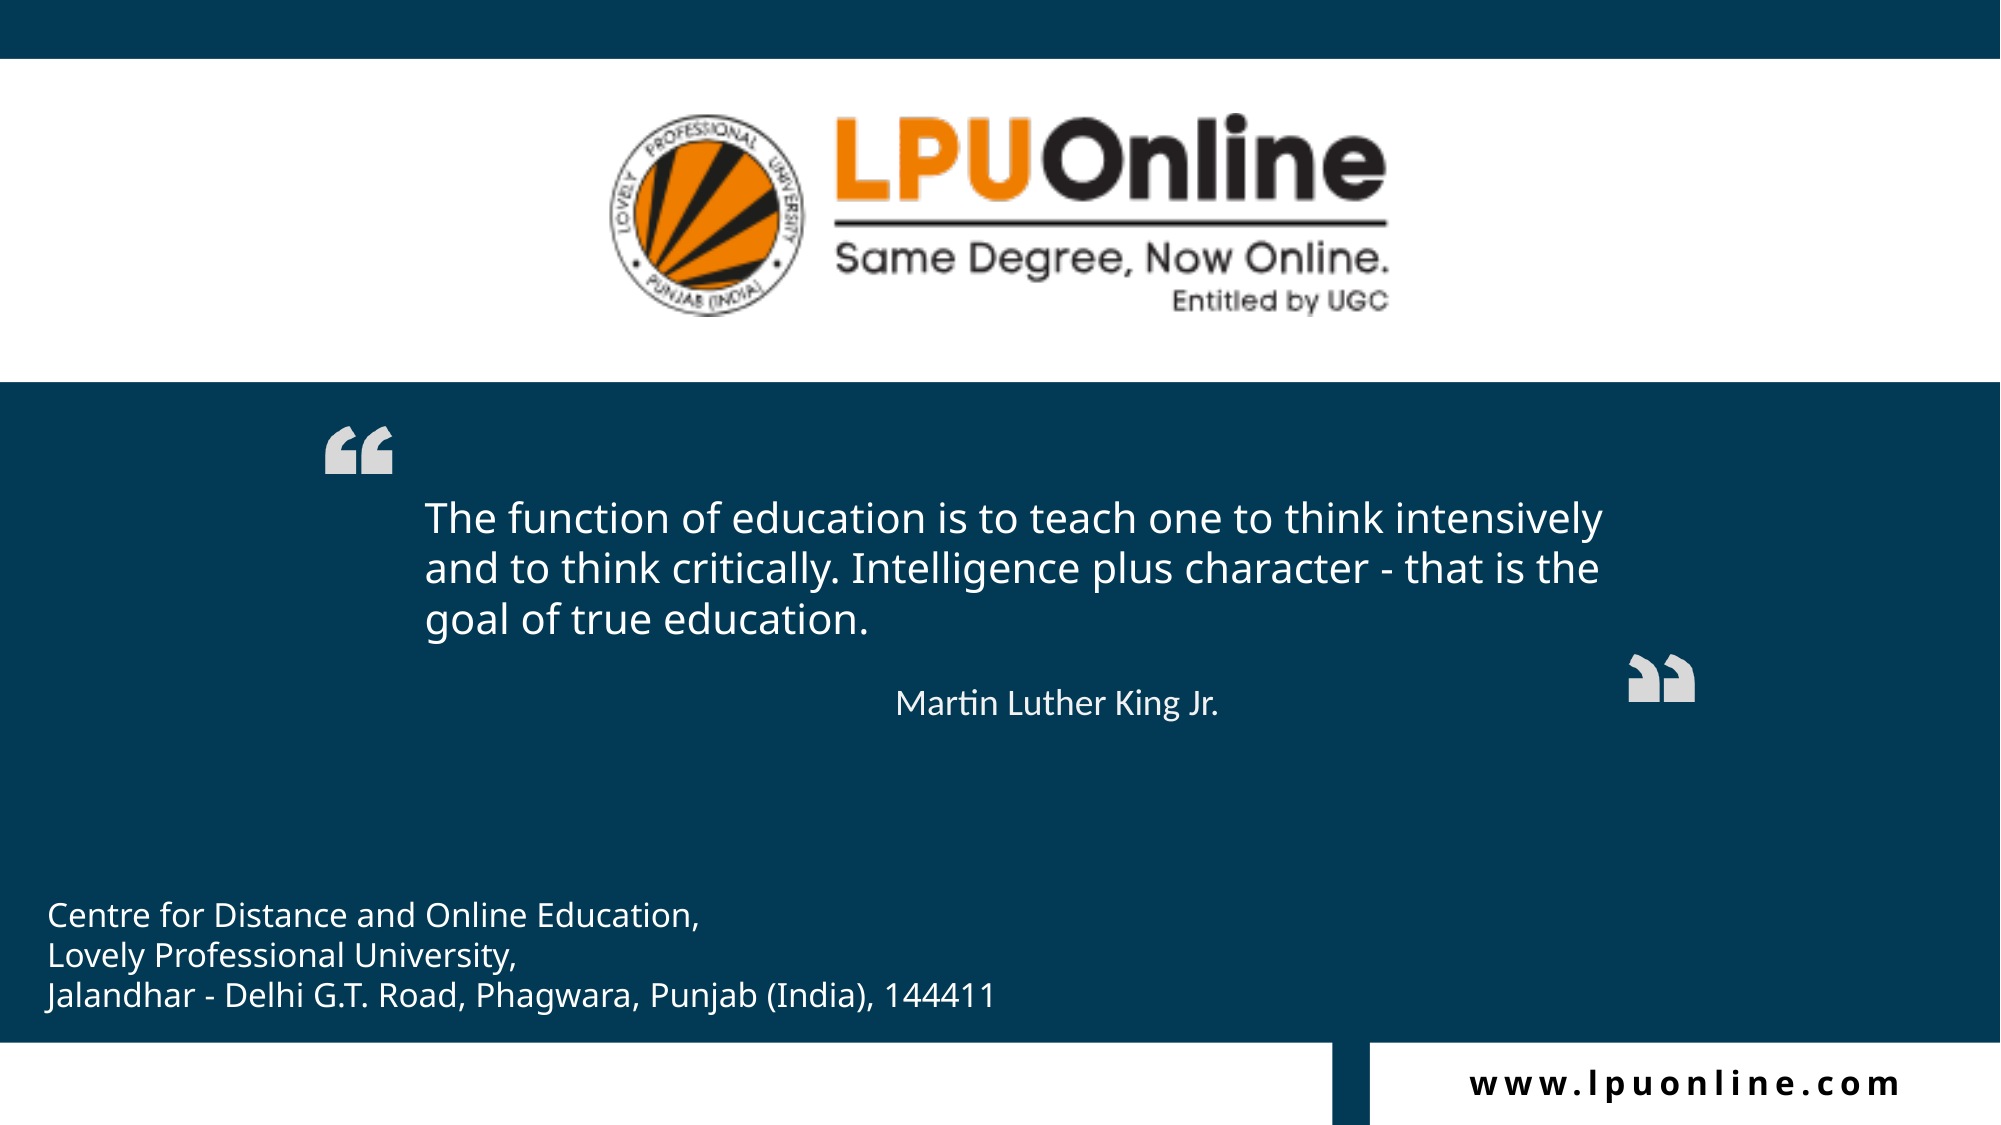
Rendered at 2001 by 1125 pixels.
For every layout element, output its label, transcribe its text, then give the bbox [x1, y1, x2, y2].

text_box www.lpuonline.com [1454, 1055, 1916, 1110]
text_box [0, 58, 2000, 383]
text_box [310, 417, 1709, 732]
text_box [0, 0, 2000, 58]
picture [608, 113, 1392, 318]
text_box [0, 1040, 1334, 1125]
text_box [0, 383, 2000, 1125]
text_box [1368, 1040, 2000, 1125]
text_box Centre for Distance and Online Education, Lovely Professional University, Jalandhar - Delhi G.T. Road, Phagwara, Punjab (India), 144411 [32, 887, 1185, 1022]
